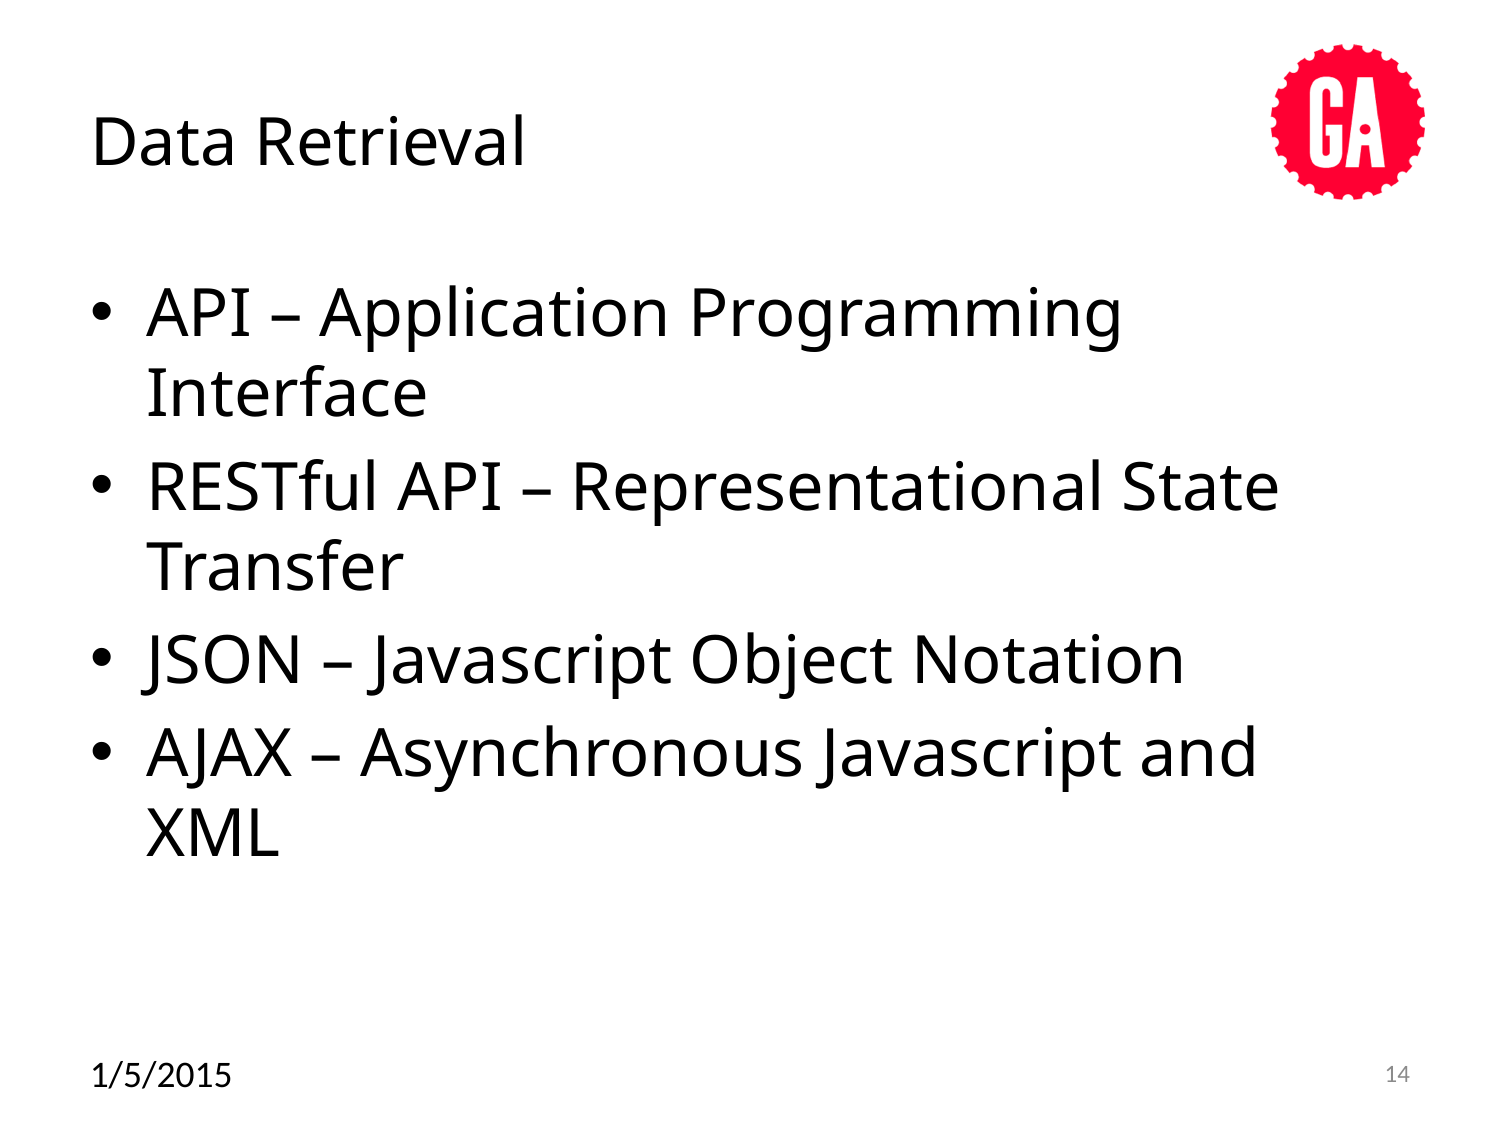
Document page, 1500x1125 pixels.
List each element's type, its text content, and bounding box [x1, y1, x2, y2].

title Data Retrieval [75, 45, 1425, 233]
slide_number 14 [1074, 1042, 1425, 1103]
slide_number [75, 1042, 425, 1103]
list API – Application Programming Interface RESTful API – Representational State Transfer JSON – Javascript Object Notation AJAX – Asynchronous Javascript and XML [75, 262, 1425, 1005]
